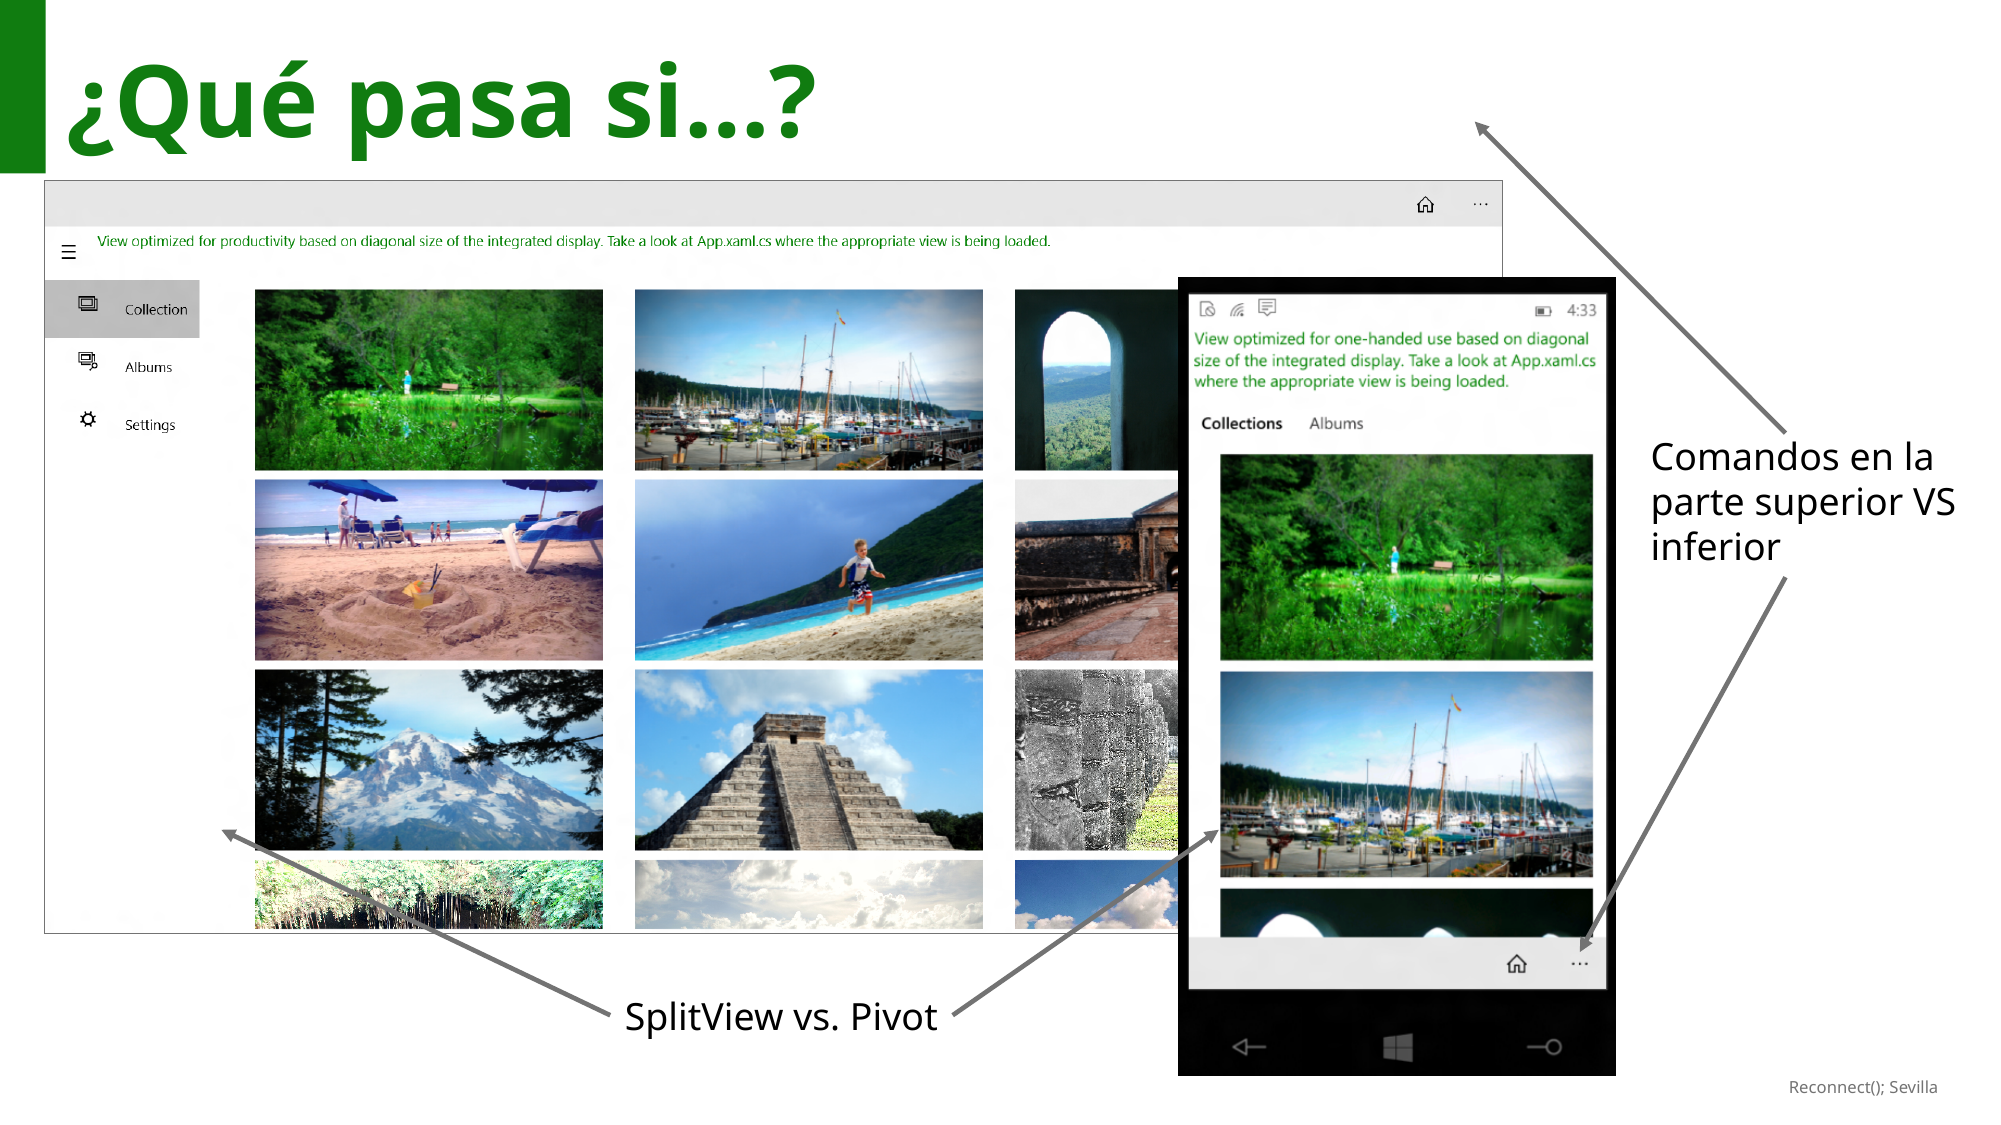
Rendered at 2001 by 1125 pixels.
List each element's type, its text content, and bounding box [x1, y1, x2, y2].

picture [44, 180, 1616, 1076]
text_box SplitView vs. Pivot [610, 985, 953, 1046]
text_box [1474, 121, 1786, 434]
text_box Comandos en la parte superior VS inferior [1635, 425, 2000, 576]
title ¿Qué pasa si…? [44, 33, 1956, 195]
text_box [1579, 577, 1786, 953]
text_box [933, 829, 1219, 1016]
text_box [221, 829, 625, 1016]
